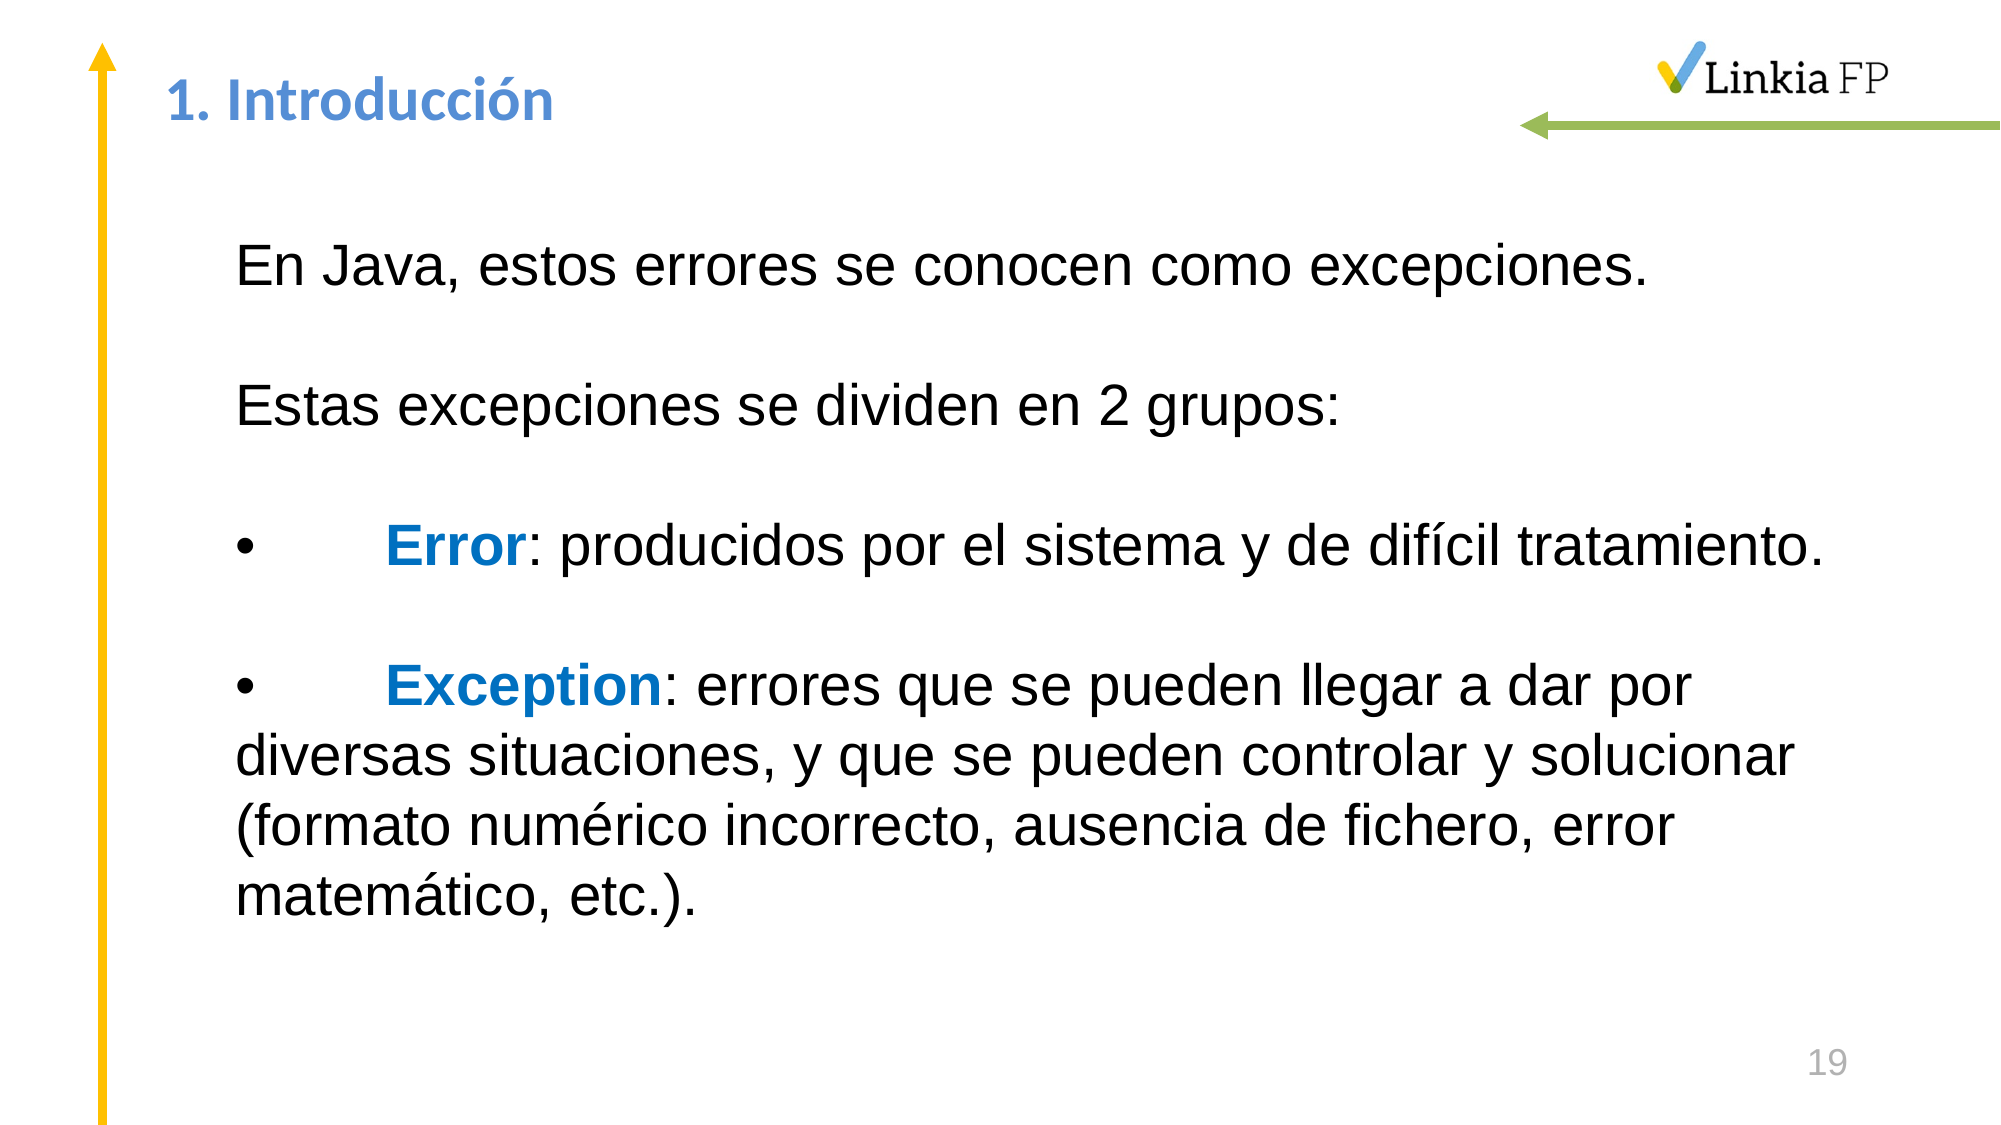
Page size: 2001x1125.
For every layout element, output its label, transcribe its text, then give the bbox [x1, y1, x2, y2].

text_box En Java, estos errores se conocen como excepciones. Estas excepciones se dividen en 2 grupos: • Error: producidos por el sistema y de difícil tratamiento. • Exception: errores que se pueden llegar a dar por diversas situaciones, y que se pueden controlar y solucionar (formato numérico incorrecto, ausencia de fichero, error matemático, etc.). [220, 219, 1886, 935]
slide_number 19 [1413, 1030, 1864, 1091]
title 1. Introducción [149, 30, 1957, 160]
